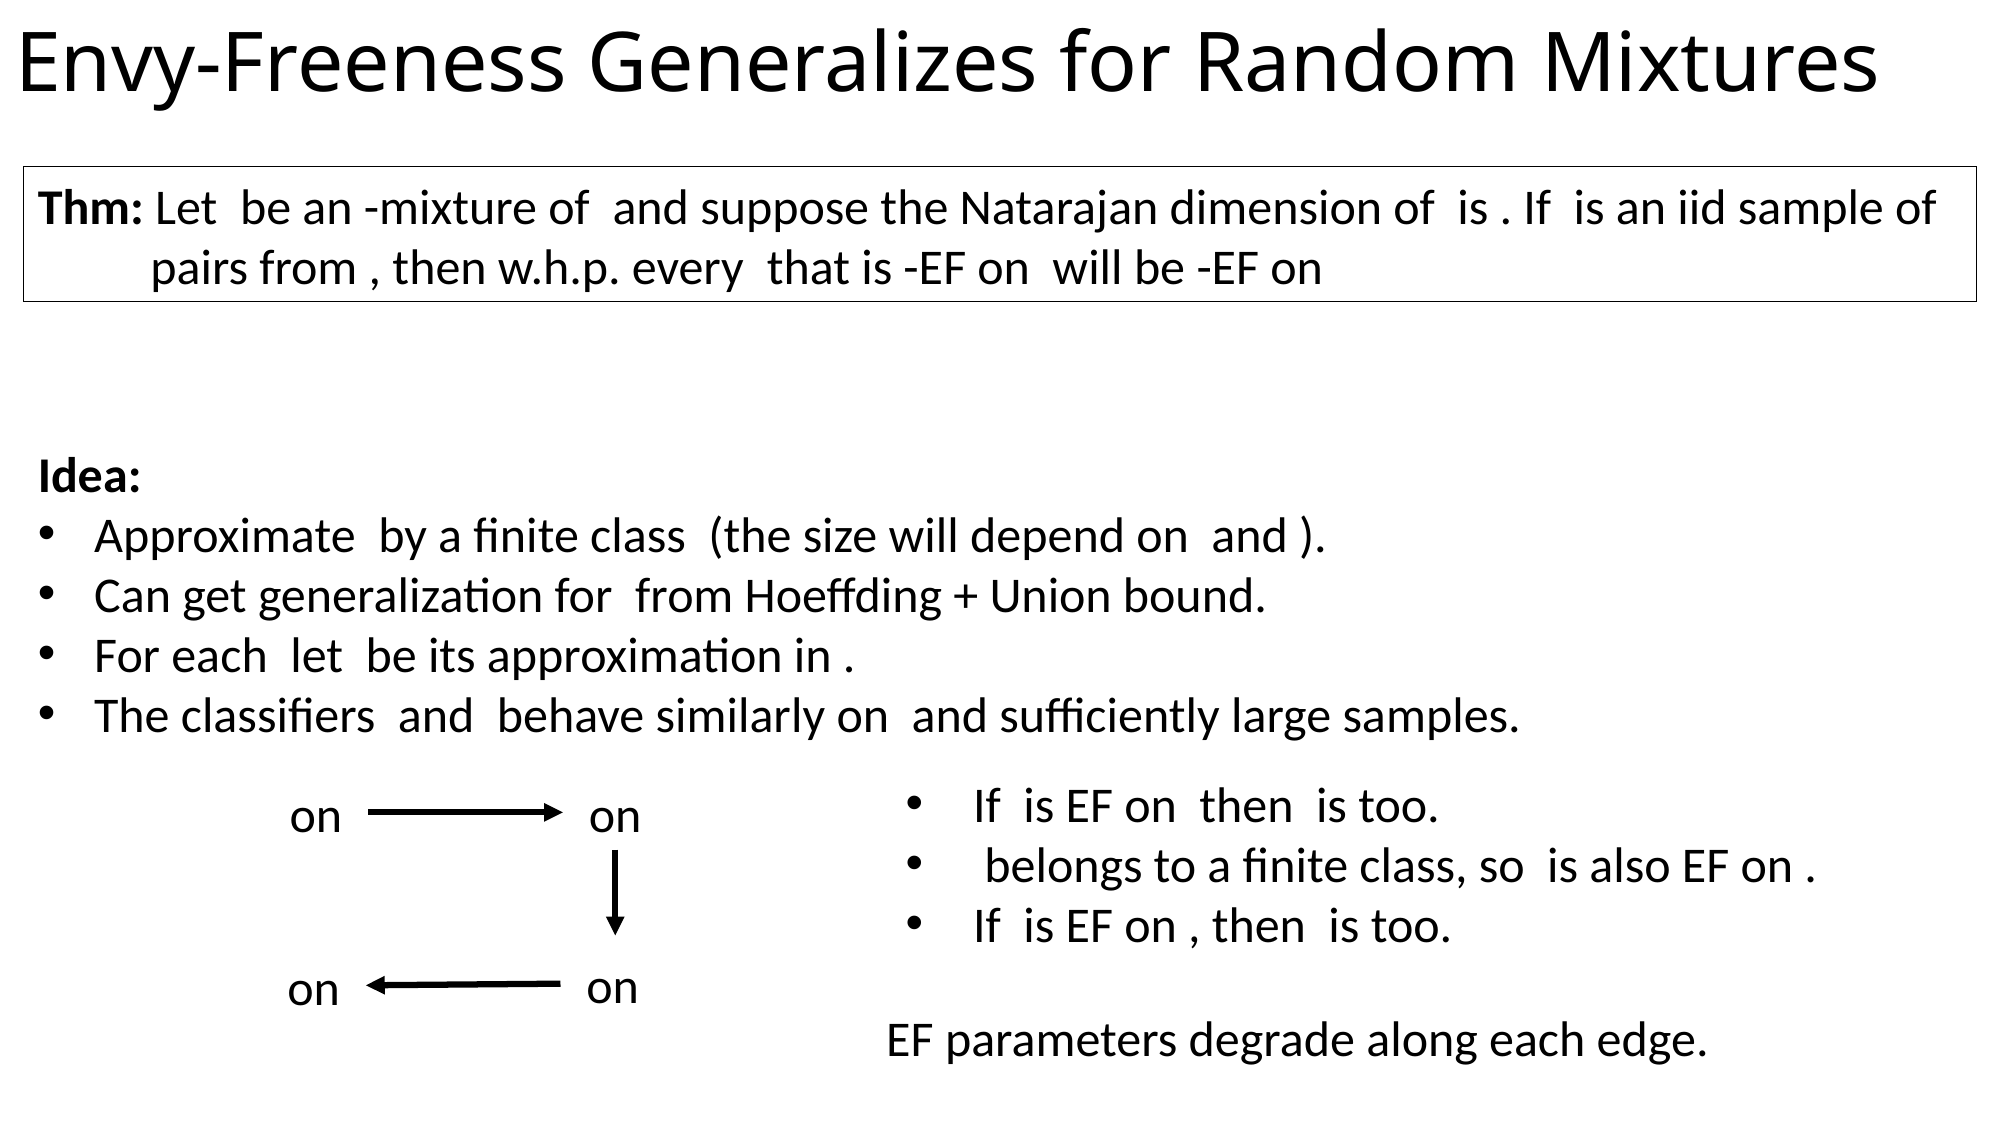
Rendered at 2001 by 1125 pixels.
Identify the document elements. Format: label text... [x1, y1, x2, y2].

title Envy-Freeness Generalizes for Random Mixtures [0, 12, 2000, 118]
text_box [229, 774, 697, 1026]
text_box EF parameters degrade along each edge. [871, 999, 1724, 1075]
